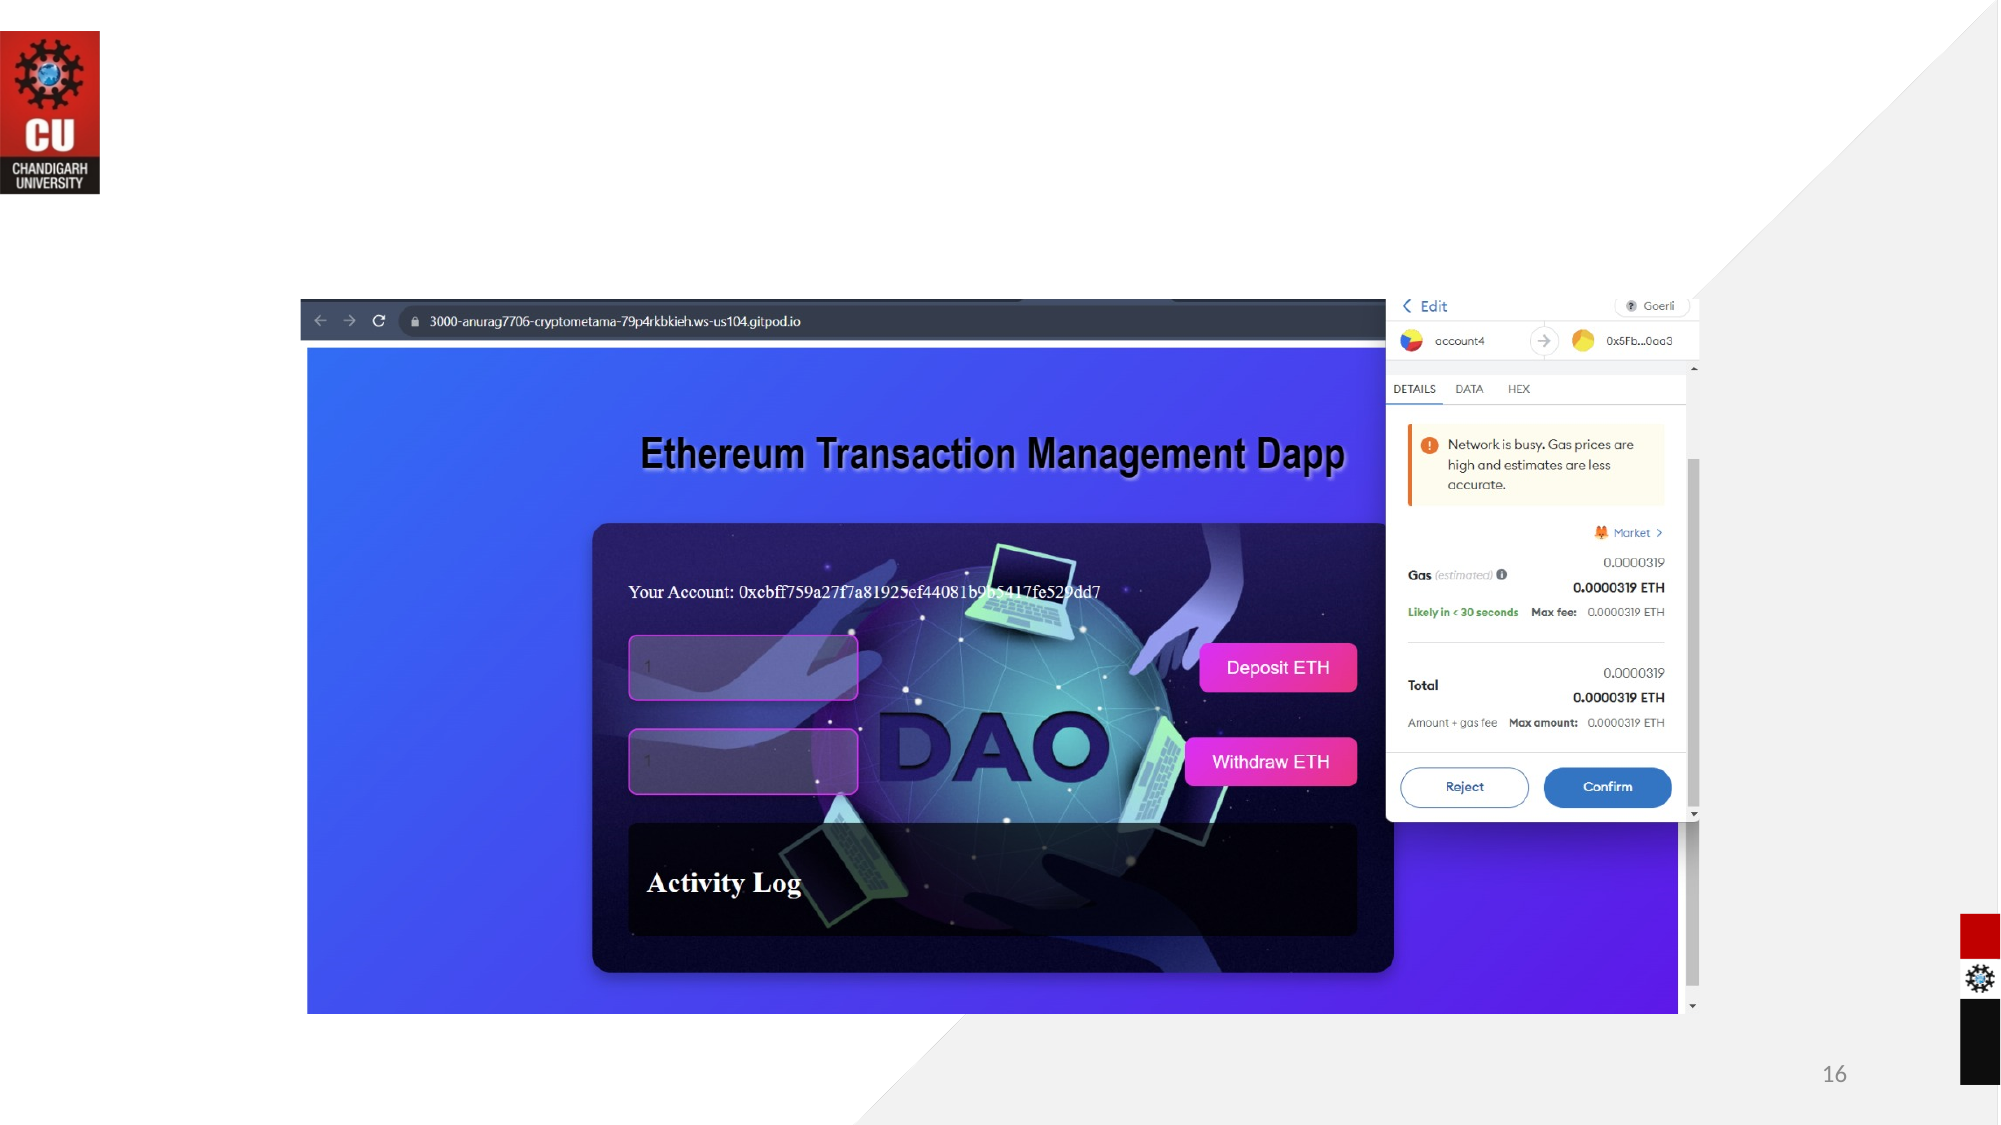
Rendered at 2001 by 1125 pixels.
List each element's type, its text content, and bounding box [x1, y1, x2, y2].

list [300, 299, 1700, 1014]
picture [0, 0, 2001, 1125]
slide_number 16 [1412, 1042, 1863, 1103]
